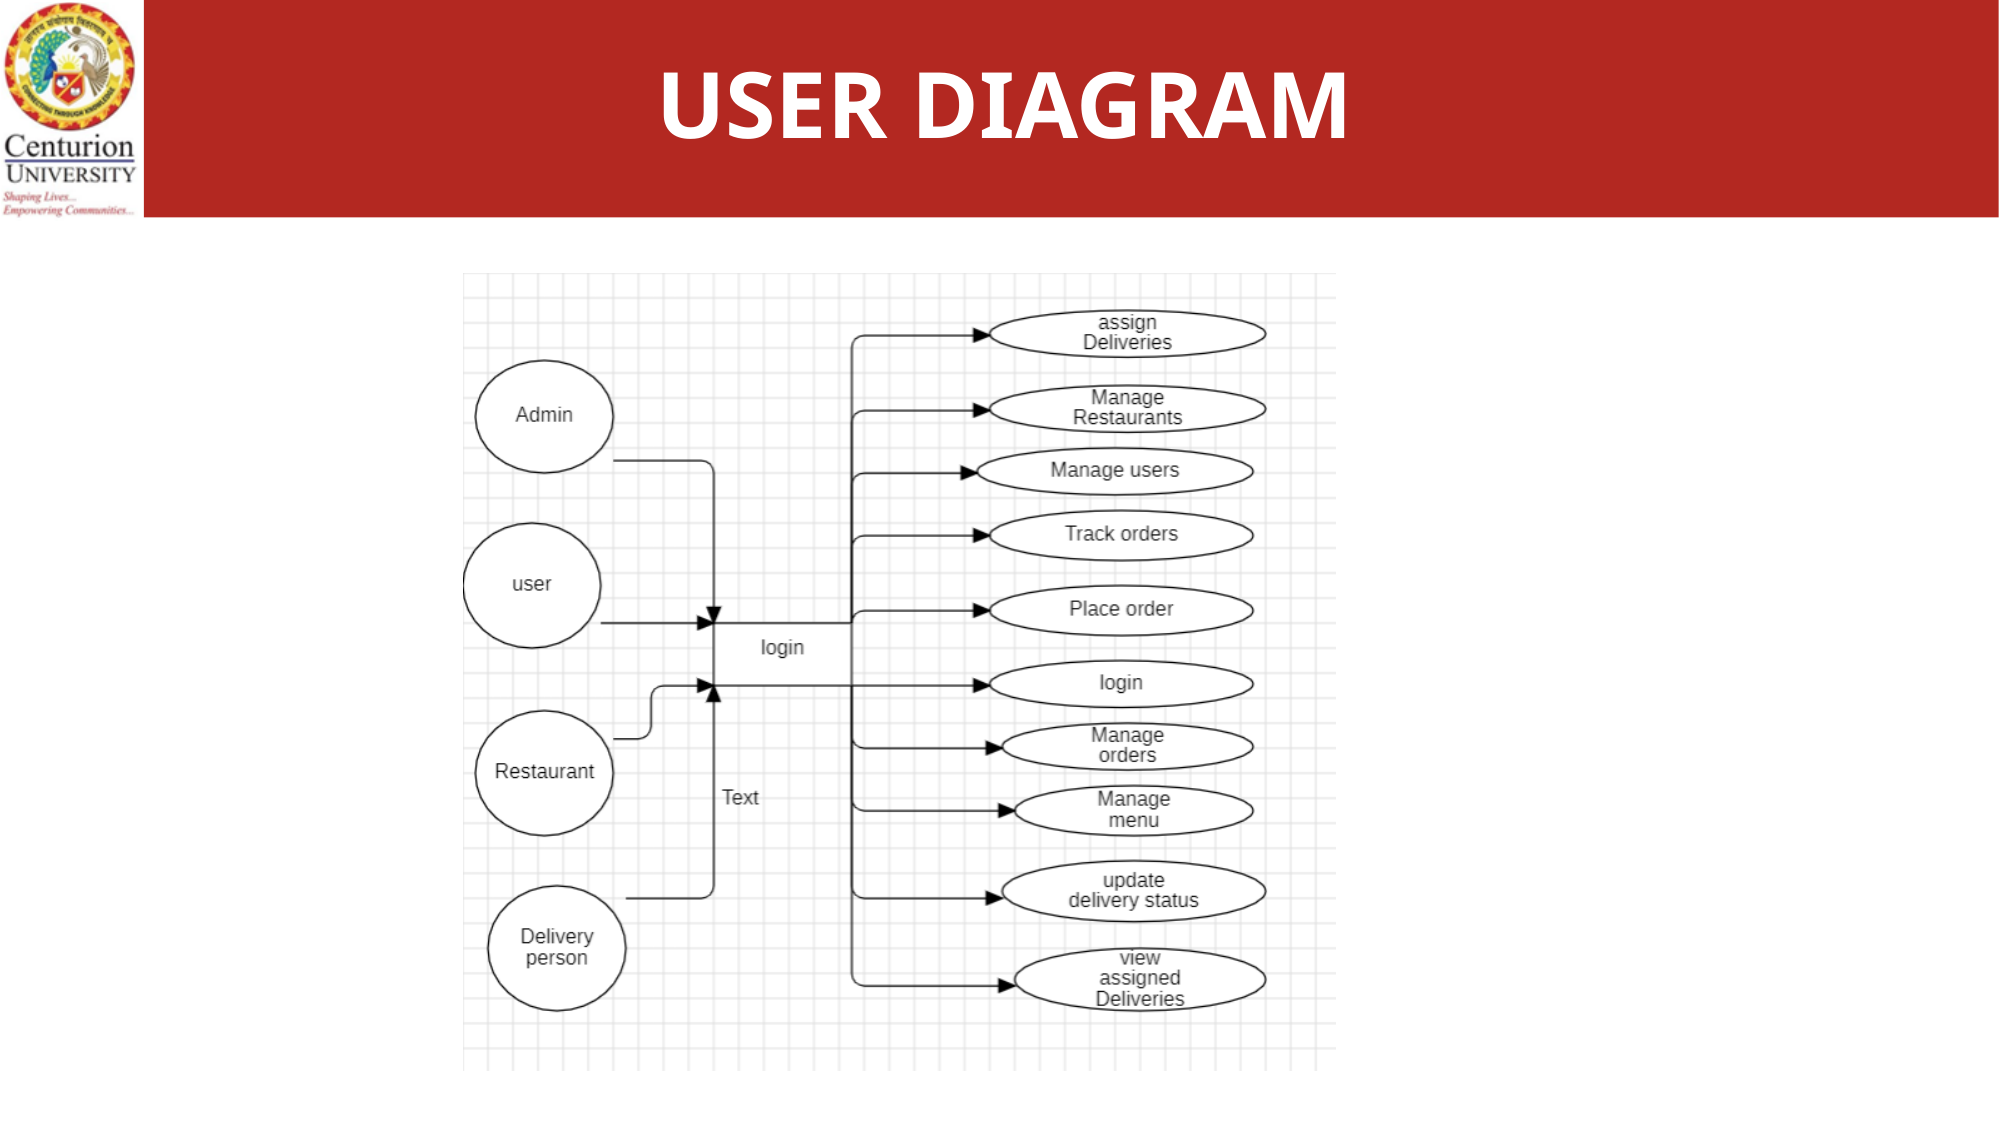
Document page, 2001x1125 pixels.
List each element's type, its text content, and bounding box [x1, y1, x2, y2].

picture [1, 2, 138, 221]
picture [463, 272, 1336, 1071]
title USER DIAGRAM [143, 0, 1999, 218]
